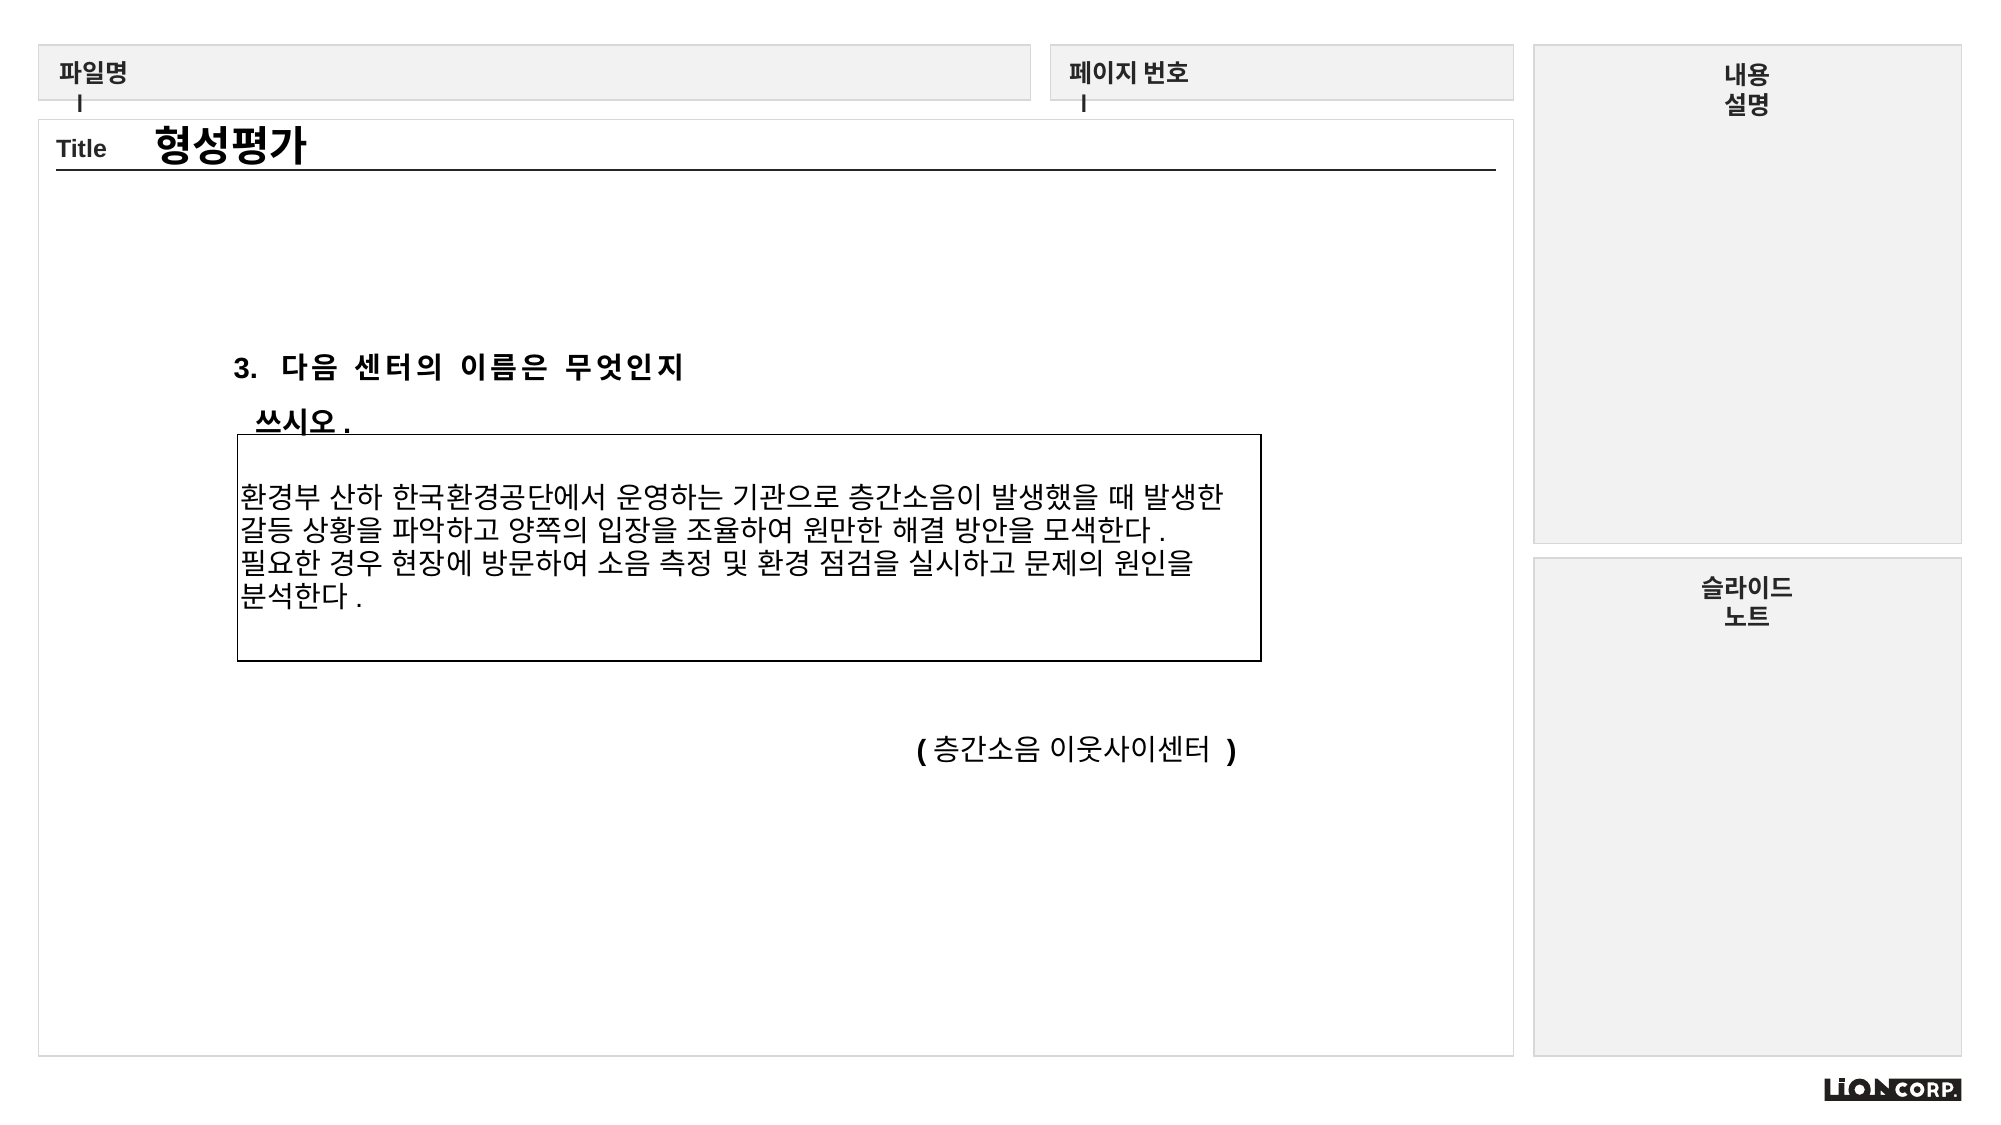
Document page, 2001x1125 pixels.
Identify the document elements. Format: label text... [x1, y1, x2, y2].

table_header 환경부 산하 한국환경공단에서 운영하는 기관으로 층간소음이 발생했을 때 발생한 갈등 상황을 파악하고 양쪽의 입장을 조율하여 원만한 해결 방안을 모색한다. 필요한 경우 현장에 방문하여 소음 측정 및 환경 점검을 실시하고 문제의 원인을 분석한다. [238, 435, 1260, 660]
text_box 3. 다음 센터의 이름은 무엇인지 쓰시오. [218, 320, 701, 448]
list 형성평가 [139, 122, 1497, 174]
text_box (층간소음 이웃사이센터 ) [875, 703, 1279, 775]
text_box [765, 602, 2000, 677]
text_box [54, 241, 1472, 402]
